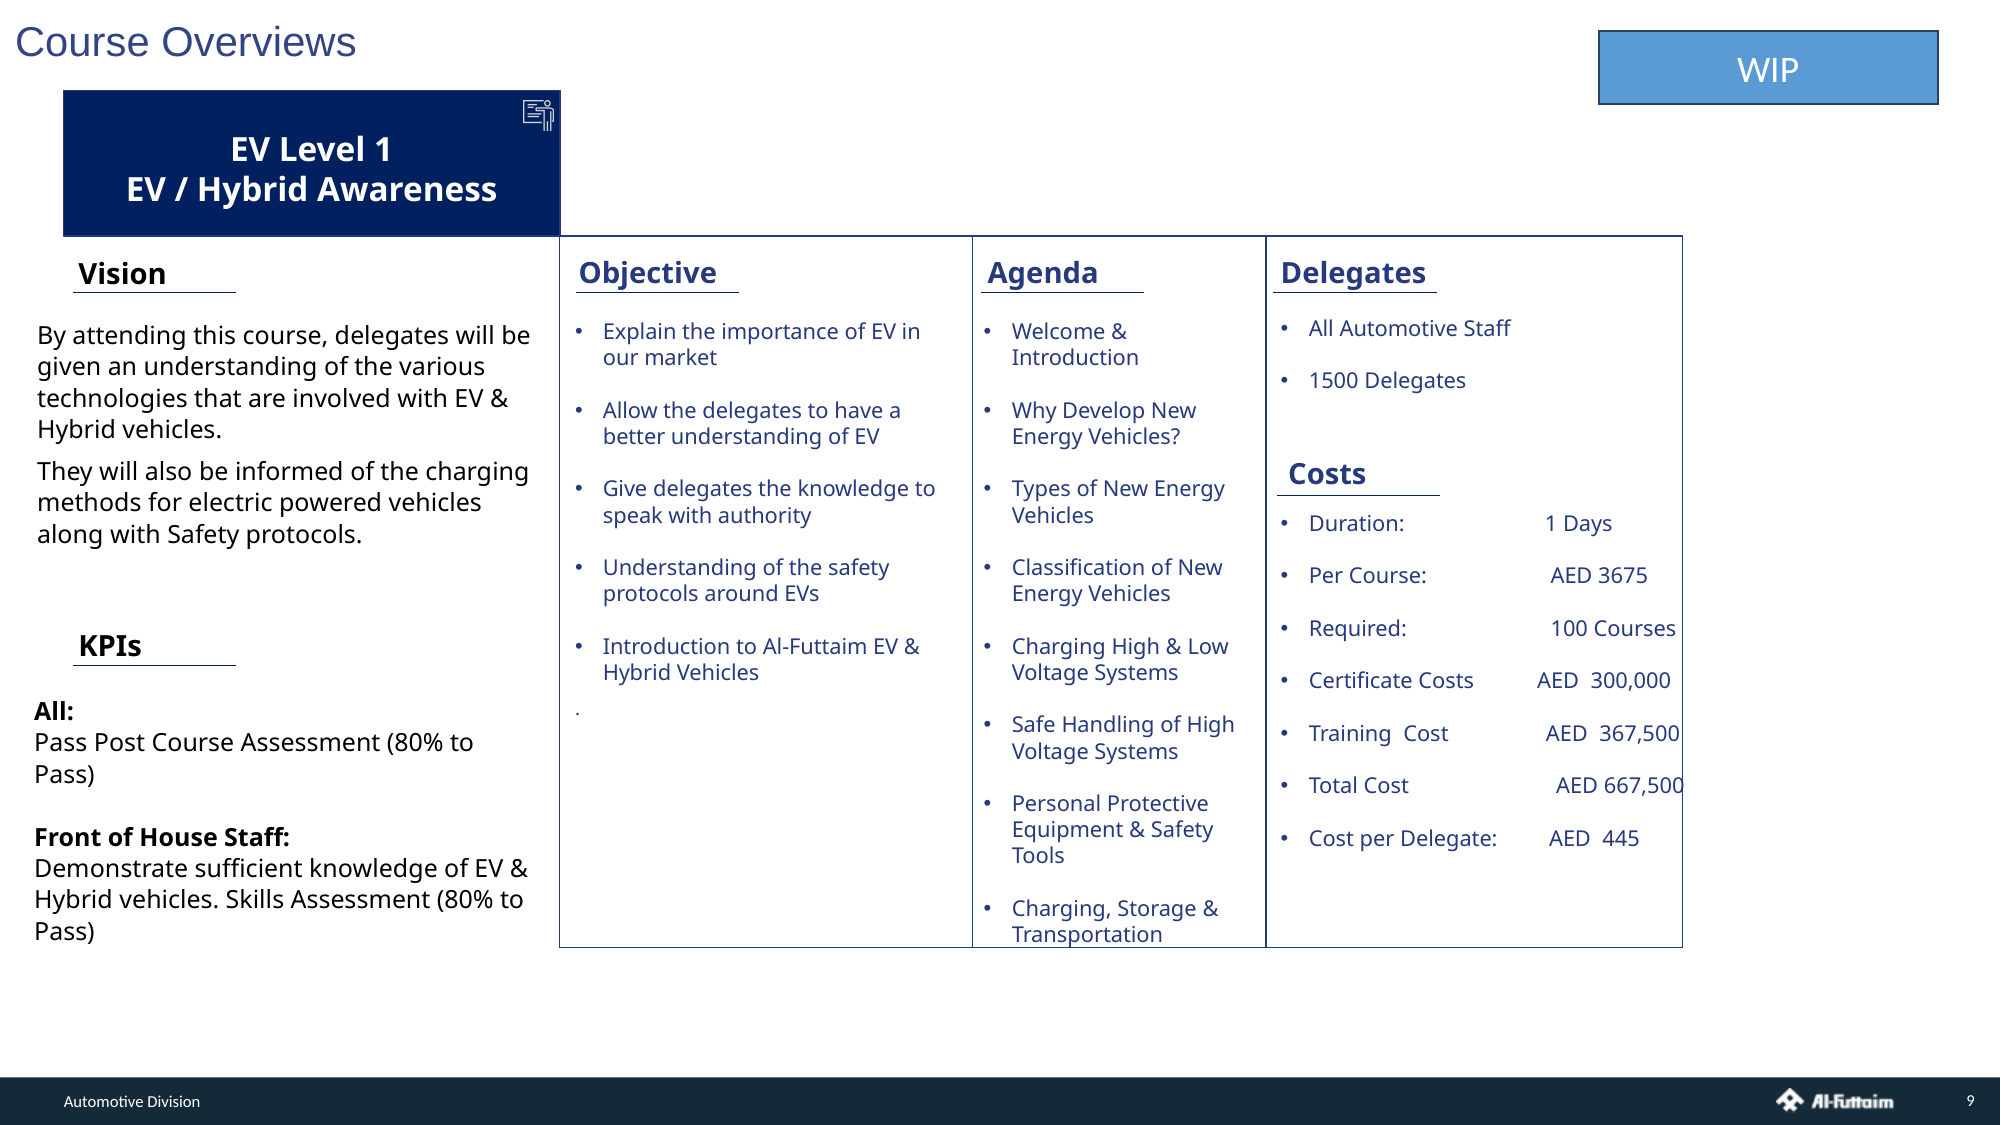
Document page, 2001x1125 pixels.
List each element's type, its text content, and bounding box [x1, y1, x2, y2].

text_box [1265, 579, 1683, 948]
text_box KPIs [63, 622, 277, 668]
text_box Automotive Division [48, 1083, 216, 1118]
text_box 9 [1904, 1089, 1975, 1110]
text_box [972, 524, 1265, 948]
text_box All: Pass Post Course Assessment (80% to Pass) Front of House Staff: Demonstrate sufficient knowledge of EV & Hybrid vehicles. Skills Assessment (80% to Pass) [23, 688, 544, 1065]
picture [1776, 1088, 1896, 1113]
text_box [1265, 366, 1269, 579]
text_box All Automotive Staff 1500 Delegates [1269, 308, 1536, 503]
picture [523, 100, 554, 132]
text_box [559, 236, 972, 948]
text_box [972, 236, 1265, 311]
text_box Explain the importance of EV in our market Allow the delegates to have a better understanding of EV Give delegates the knowledge to speak with authority Understanding of the safety protocols around EVs Introduction to Al-Futtaim EV & Hybrid Vehicles . [563, 311, 969, 524]
text_box EV Level 1 EV / Hybrid Awareness [63, 134, 560, 202]
text_box Delegates [1265, 249, 1480, 295]
text_box Vision [63, 249, 277, 296]
text_box [63, 202, 560, 237]
text_box Objective [563, 249, 969, 295]
text_box WIP [1598, 30, 1939, 105]
text_box Course Overviews [0, 13, 1533, 84]
text_box [1265, 236, 1683, 503]
text_box Duration: 1 Days Per Course: AED 3675 Required: 100 Courses Certificate Costs AED 300,000 Training Cost AED 367,500 Total Cost AED 667,500 Cost per Delegate: AED 445 [1269, 503, 1741, 716]
text_box By attending this course, delegates will be given an understanding of the various technologies that are involved with EV & Hybrid vehicles. They will also be informed of the charging methods for electric powered vehicles along with Safety protocols. [25, 311, 547, 689]
text_box [63, 90, 560, 134]
text_box Welcome & Introduction​ Why Develop New Energy Vehicles?​ Types of New Energy Vehicles​ Classification of New Energy Vehicles​ Charging High & Low Voltage Systems​ Safe Handling of High Voltage Systems​ Personal Protective Equipment & Safety Tools​ Charging, Storage & Transportation [972, 311, 1265, 524]
text_box Agenda [972, 249, 1186, 295]
text_box [0, 1076, 2000, 1125]
